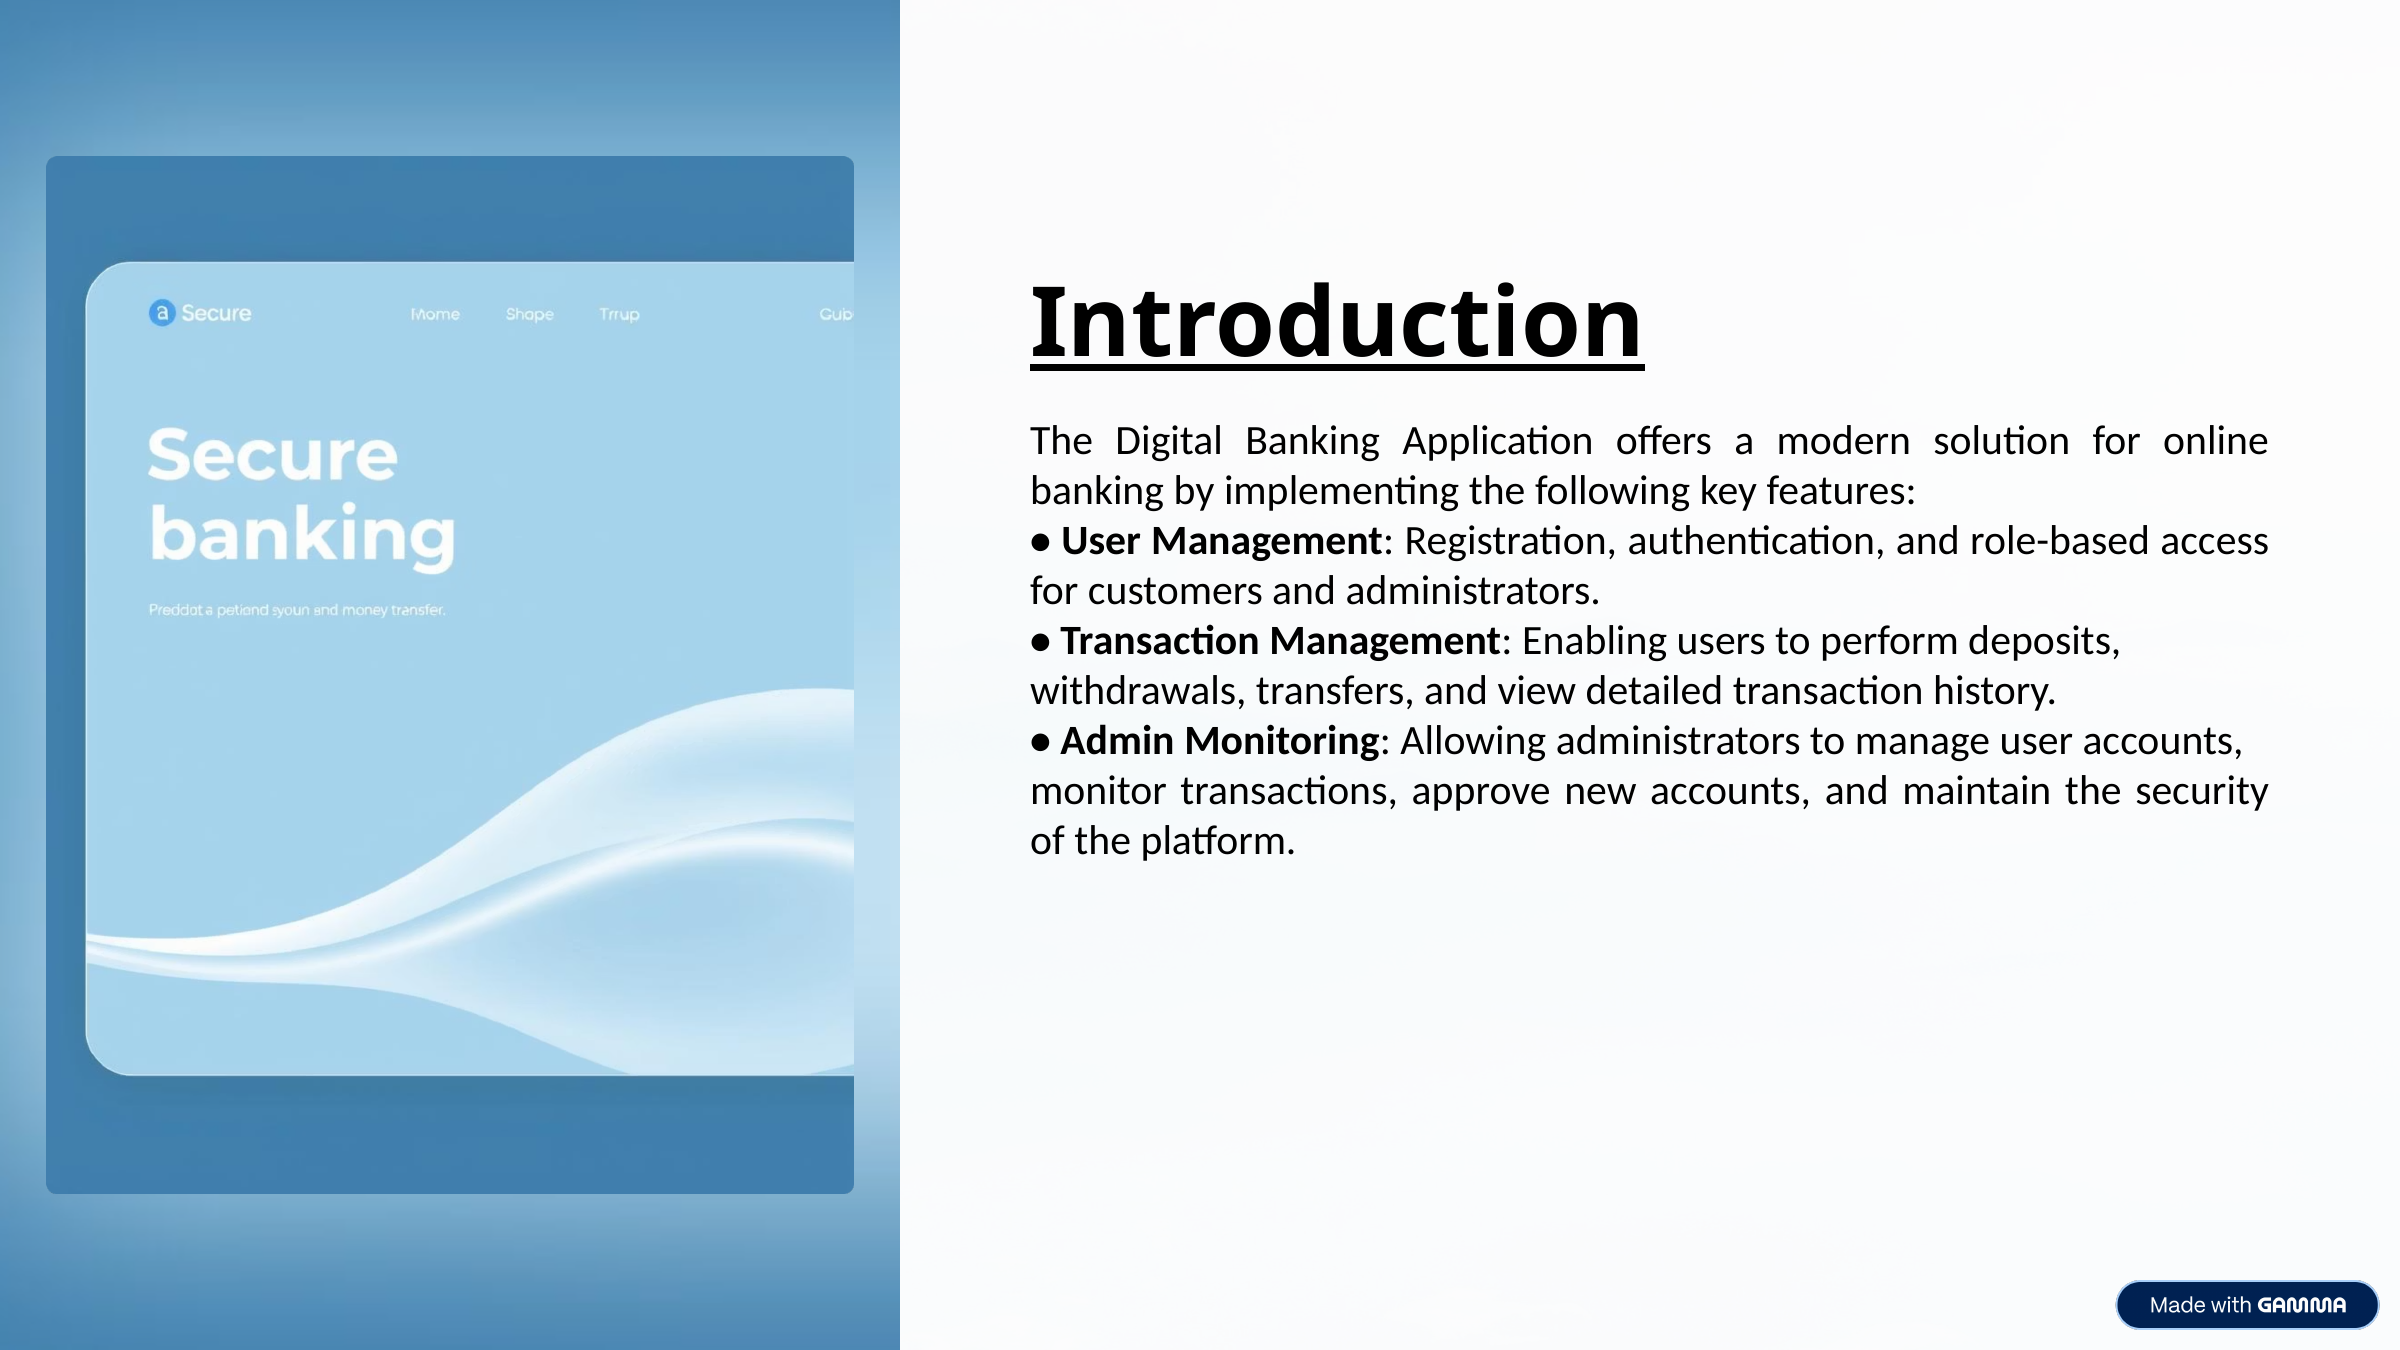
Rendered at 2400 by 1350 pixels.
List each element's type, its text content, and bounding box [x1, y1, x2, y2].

picture [0, 0, 900, 1350]
text_box The Digital Banking Application offers a modern solution for online banking by implementing the following key features: • User Management: Registration, authentication, and role-based access for customers and administrators. • Transaction Management: Enabling users to perform deposits, withdrawals, transfers, and view detailed transaction history. • Admin Monitoring: Allowing administrators to manage user accounts, monitor transactions, approve new accounts, and maintain the security of the platform. [1030, 412, 2270, 532]
text_box Introduction [1030, 254, 2007, 377]
picture [2106, 1271, 2389, 1339]
